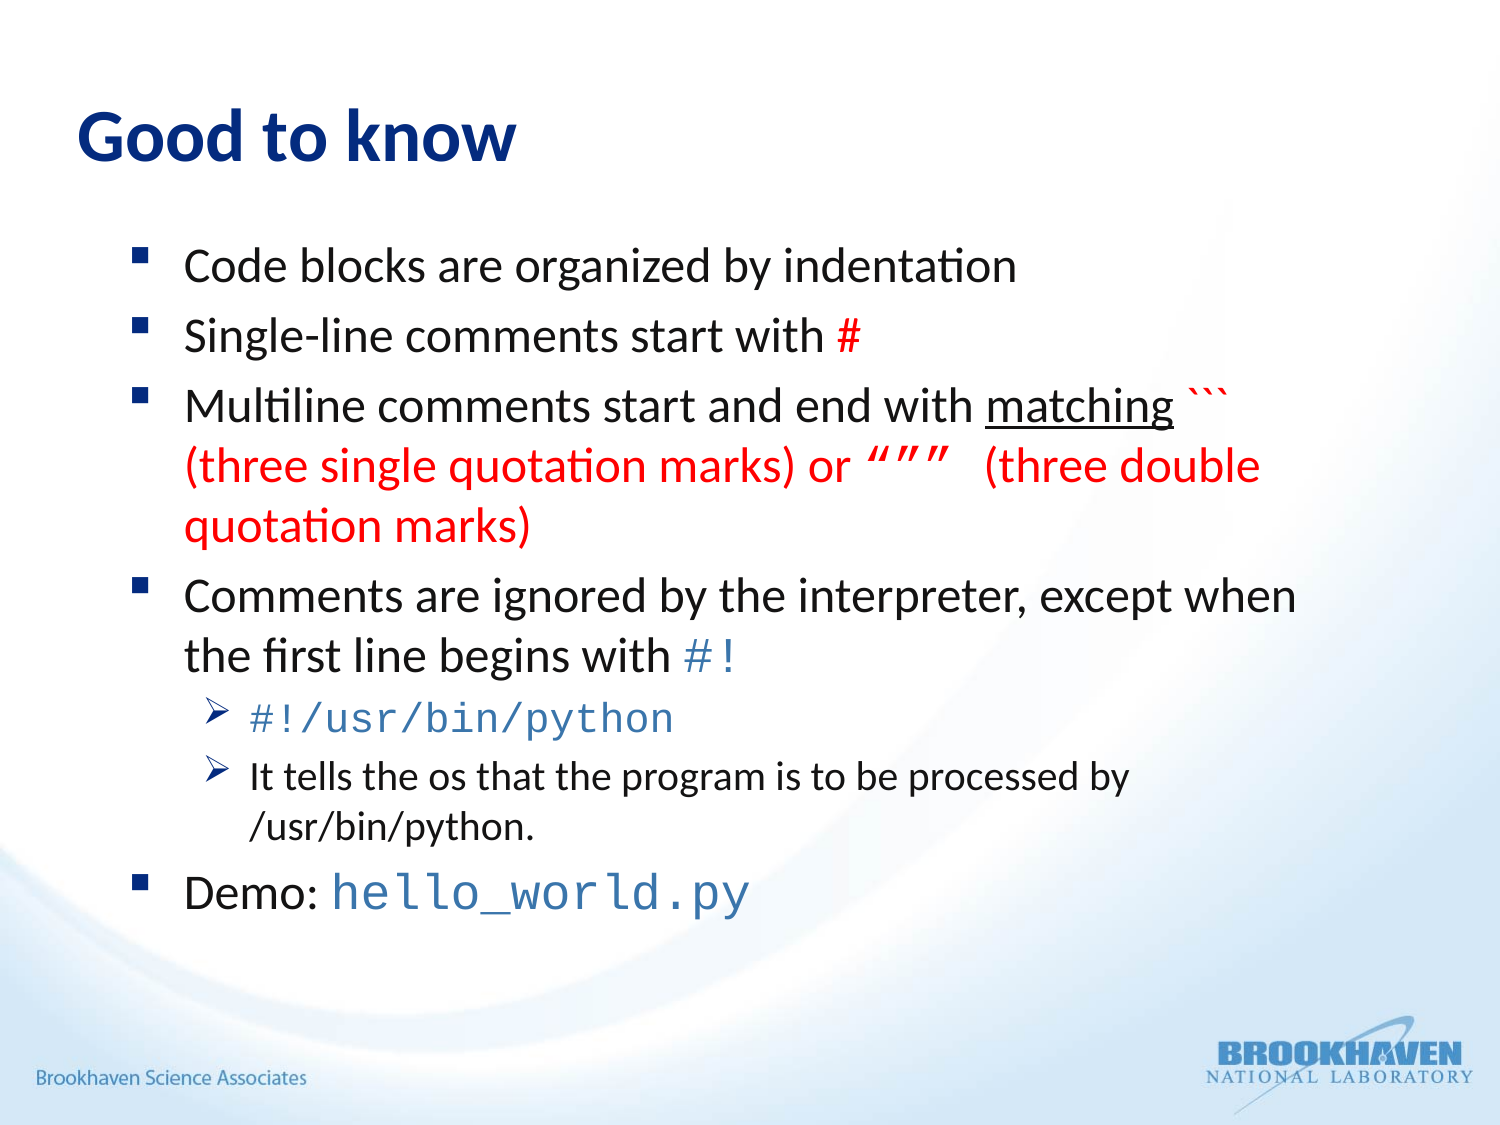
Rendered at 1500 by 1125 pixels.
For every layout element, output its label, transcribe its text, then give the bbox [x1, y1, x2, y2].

list Code blocks are organized by indentation Single-line comments start with # Multiline comments start and end with matching ``` (three single quotation marks) or “”” (three double quotation marks) Comments are ignored by the interpreter, except when the first line begins with #! #!/usr/bin/python It tells the os that the program is to be processed by /usr/bin/python. Demo: hello_world.py [112, 224, 1363, 963]
picture [0, 0, 1500, 1125]
title Good to know [62, 50, 1438, 229]
